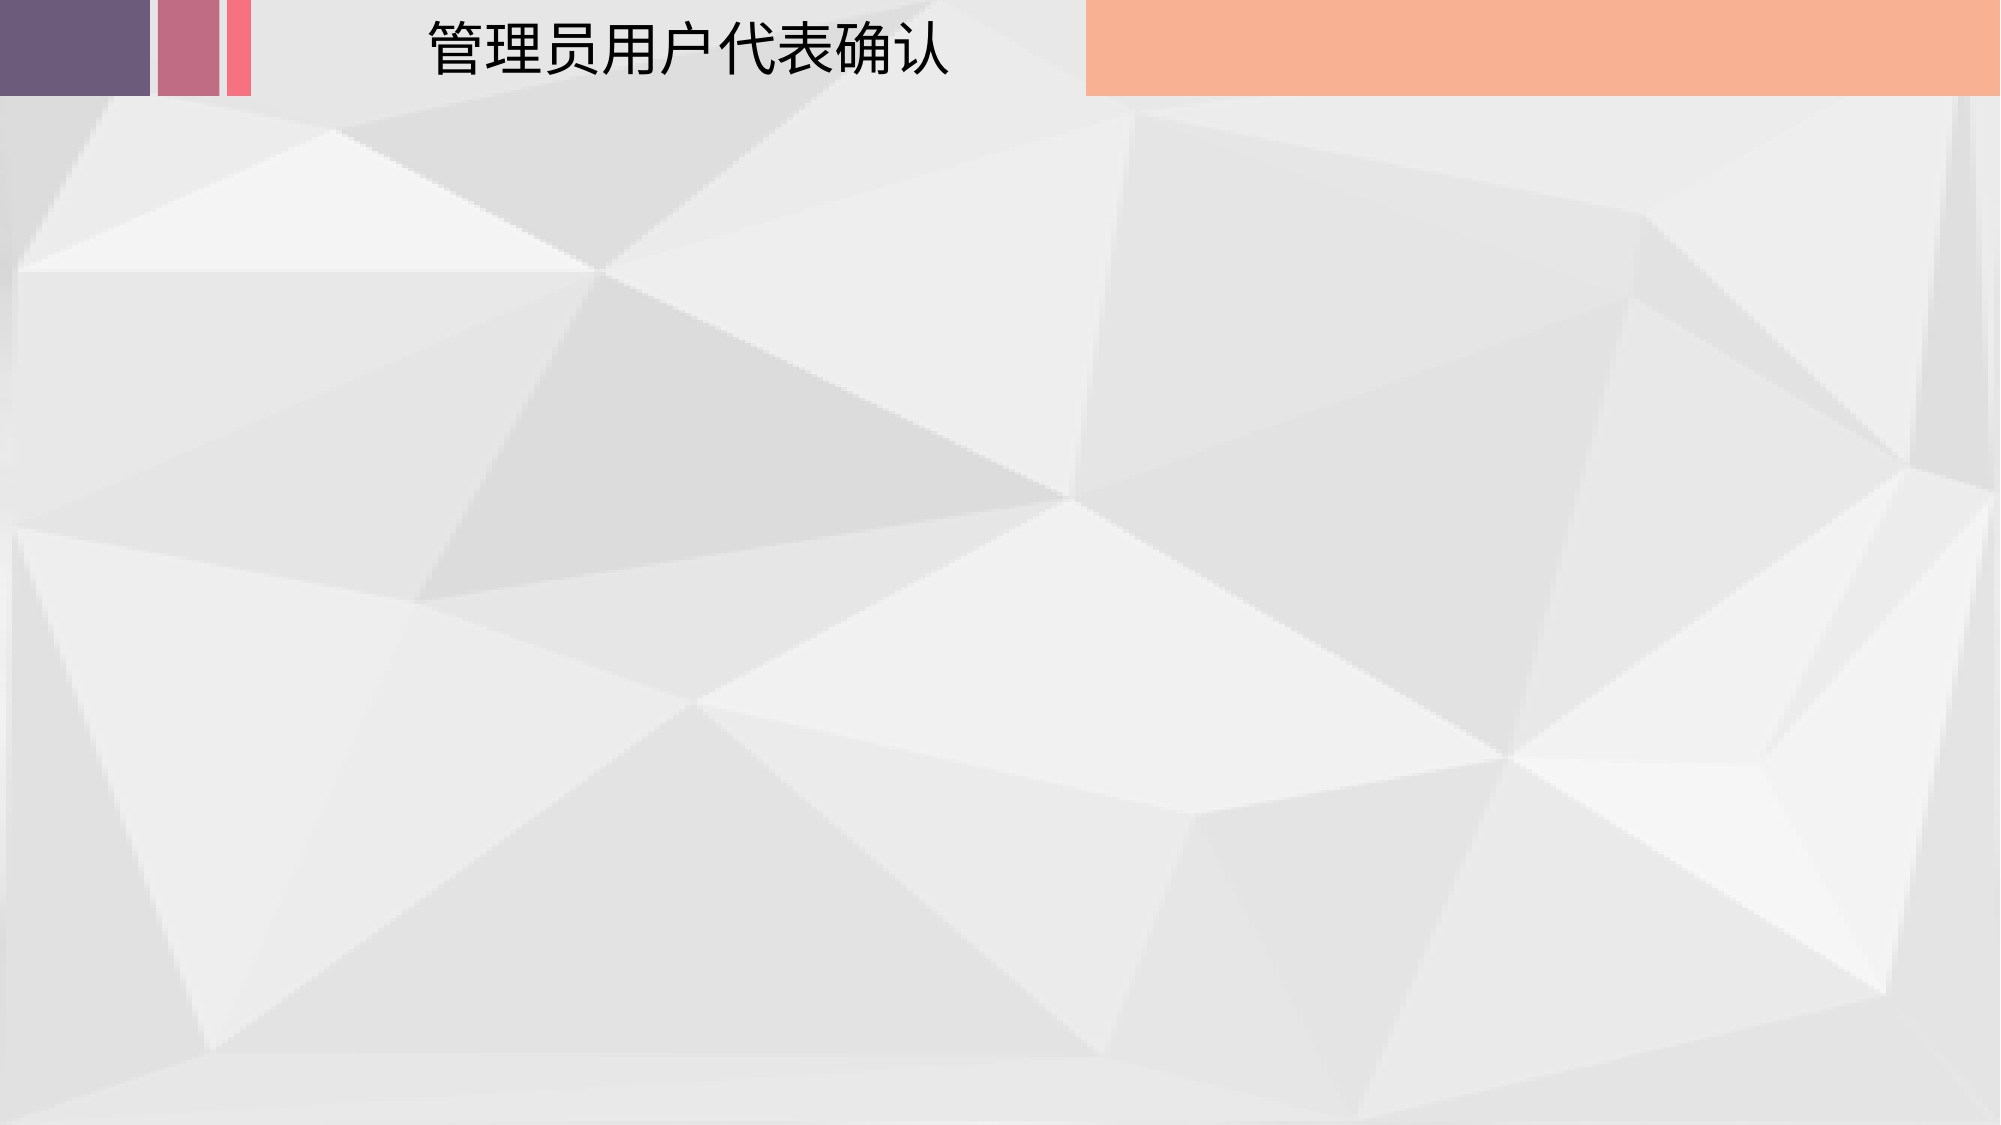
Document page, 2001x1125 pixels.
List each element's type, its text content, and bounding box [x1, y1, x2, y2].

text_box [1086, 0, 2000, 96]
picture [0, 0, 2001, 1125]
text_box [227, 0, 251, 96]
text_box [157, 0, 220, 96]
text_box [0, 0, 150, 96]
text_box 管理员用户代表确认 [412, 5, 967, 90]
